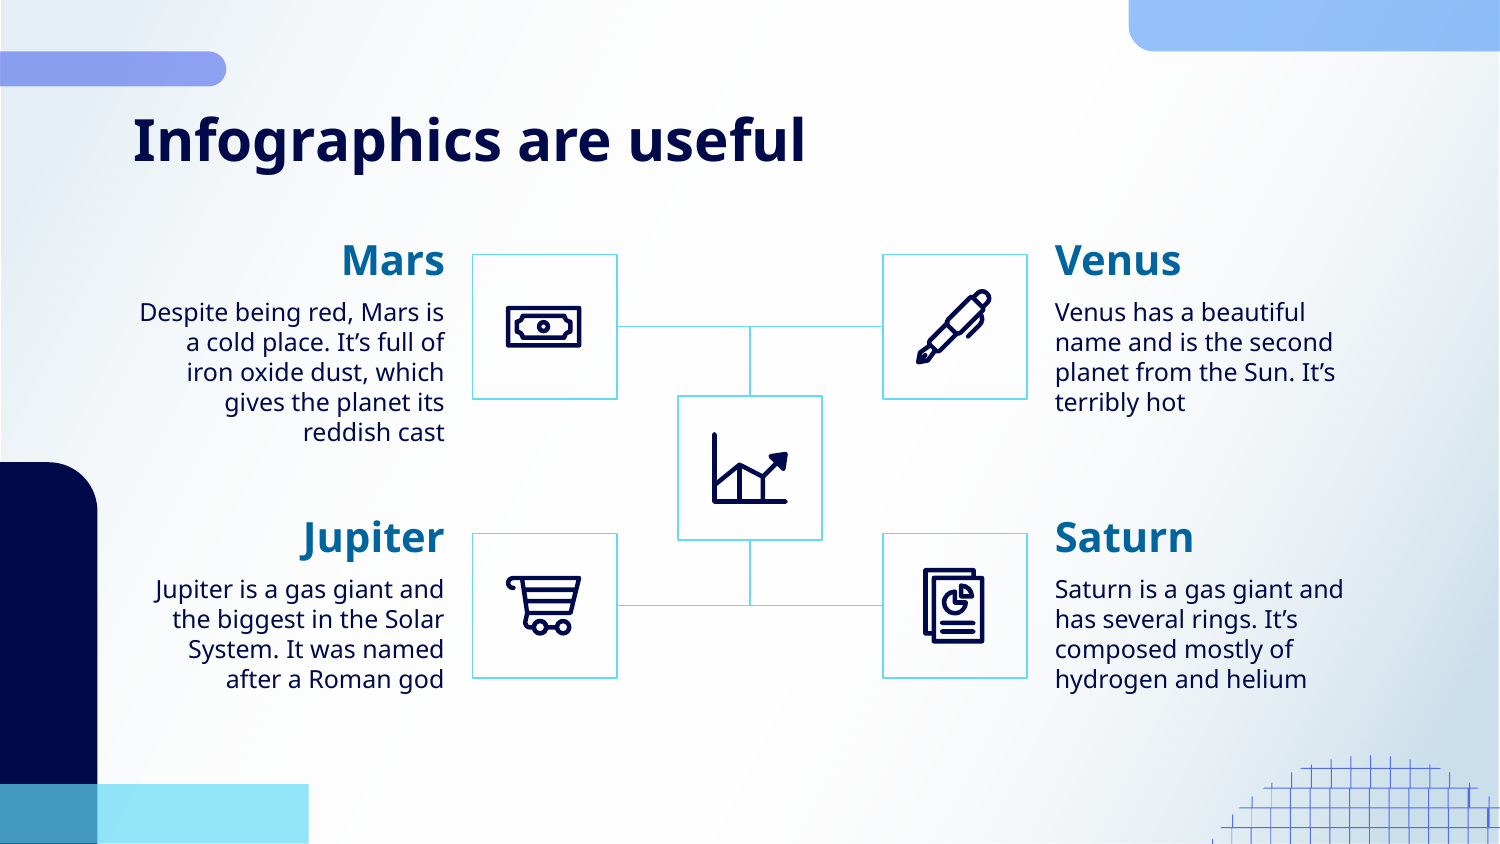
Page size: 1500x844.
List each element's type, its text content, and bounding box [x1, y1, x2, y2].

text_box Venus [1039, 232, 1382, 299]
picture [1351, 789, 1368, 807]
picture [1272, 789, 1289, 807]
picture [1331, 829, 1349, 844]
text_box Despite being red, Mars is a cold place. It’s full of iron oxide dust, which gives the planet its reddish cast [118, 299, 461, 427]
picture [1390, 789, 1408, 807]
picture [1411, 769, 1429, 787]
text_box [712, 432, 788, 504]
picture [1233, 829, 1250, 844]
picture [1370, 789, 1388, 807]
picture [1489, 829, 1499, 844]
picture [1351, 829, 1369, 844]
picture [1291, 809, 1309, 827]
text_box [922, 567, 985, 644]
title Infographics are useful [118, 88, 1382, 183]
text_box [749, 326, 884, 397]
picture [1391, 769, 1409, 787]
text_box Jupiter [118, 509, 461, 576]
text_box Mars [118, 232, 461, 299]
picture [1311, 789, 1329, 807]
picture [1390, 829, 1408, 844]
picture [1331, 789, 1349, 807]
picture [1312, 769, 1330, 787]
picture [1469, 809, 1487, 827]
picture [1370, 809, 1388, 827]
text_box Jupiter is a gas giant and the biggest in the Solar System. It was named after a Roman god [118, 576, 461, 704]
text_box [616, 326, 748, 397]
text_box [616, 539, 751, 606]
picture [1430, 789, 1447, 807]
picture [1311, 829, 1329, 844]
picture [1291, 789, 1309, 807]
picture [1, 0, 1499, 844]
picture [1252, 829, 1270, 844]
picture [1449, 829, 1467, 844]
picture [1469, 829, 1487, 844]
text_box [472, 533, 617, 678]
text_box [915, 288, 992, 365]
picture [1351, 809, 1368, 827]
text_box [505, 575, 582, 636]
picture [1410, 829, 1428, 844]
picture [1449, 809, 1467, 827]
picture [1410, 789, 1428, 807]
picture [1430, 829, 1447, 844]
text_box [883, 254, 1028, 399]
picture [1490, 809, 1499, 827]
picture [1272, 829, 1289, 844]
picture [1390, 809, 1408, 827]
picture [1331, 809, 1349, 827]
picture [1291, 829, 1309, 844]
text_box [783, 506, 850, 640]
picture [1410, 809, 1428, 827]
picture [1370, 829, 1388, 844]
picture [1352, 769, 1370, 787]
picture [1272, 809, 1289, 827]
text_box Saturn [1039, 509, 1382, 576]
text_box Venus has a beautiful name and is the second planet from the Sun. It’s terribly hot [1039, 299, 1382, 427]
text_box [883, 533, 1028, 678]
picture [1372, 769, 1389, 787]
picture [1252, 809, 1270, 827]
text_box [505, 305, 582, 348]
picture [1311, 809, 1329, 827]
text_box [472, 254, 617, 399]
picture [1449, 789, 1467, 807]
picture [1332, 769, 1350, 787]
text_box Saturn is a gas giant and has several rings. It’s composed mostly of hydrogen and helium [1039, 576, 1382, 704]
text_box [677, 405, 822, 541]
picture [1430, 809, 1447, 827]
